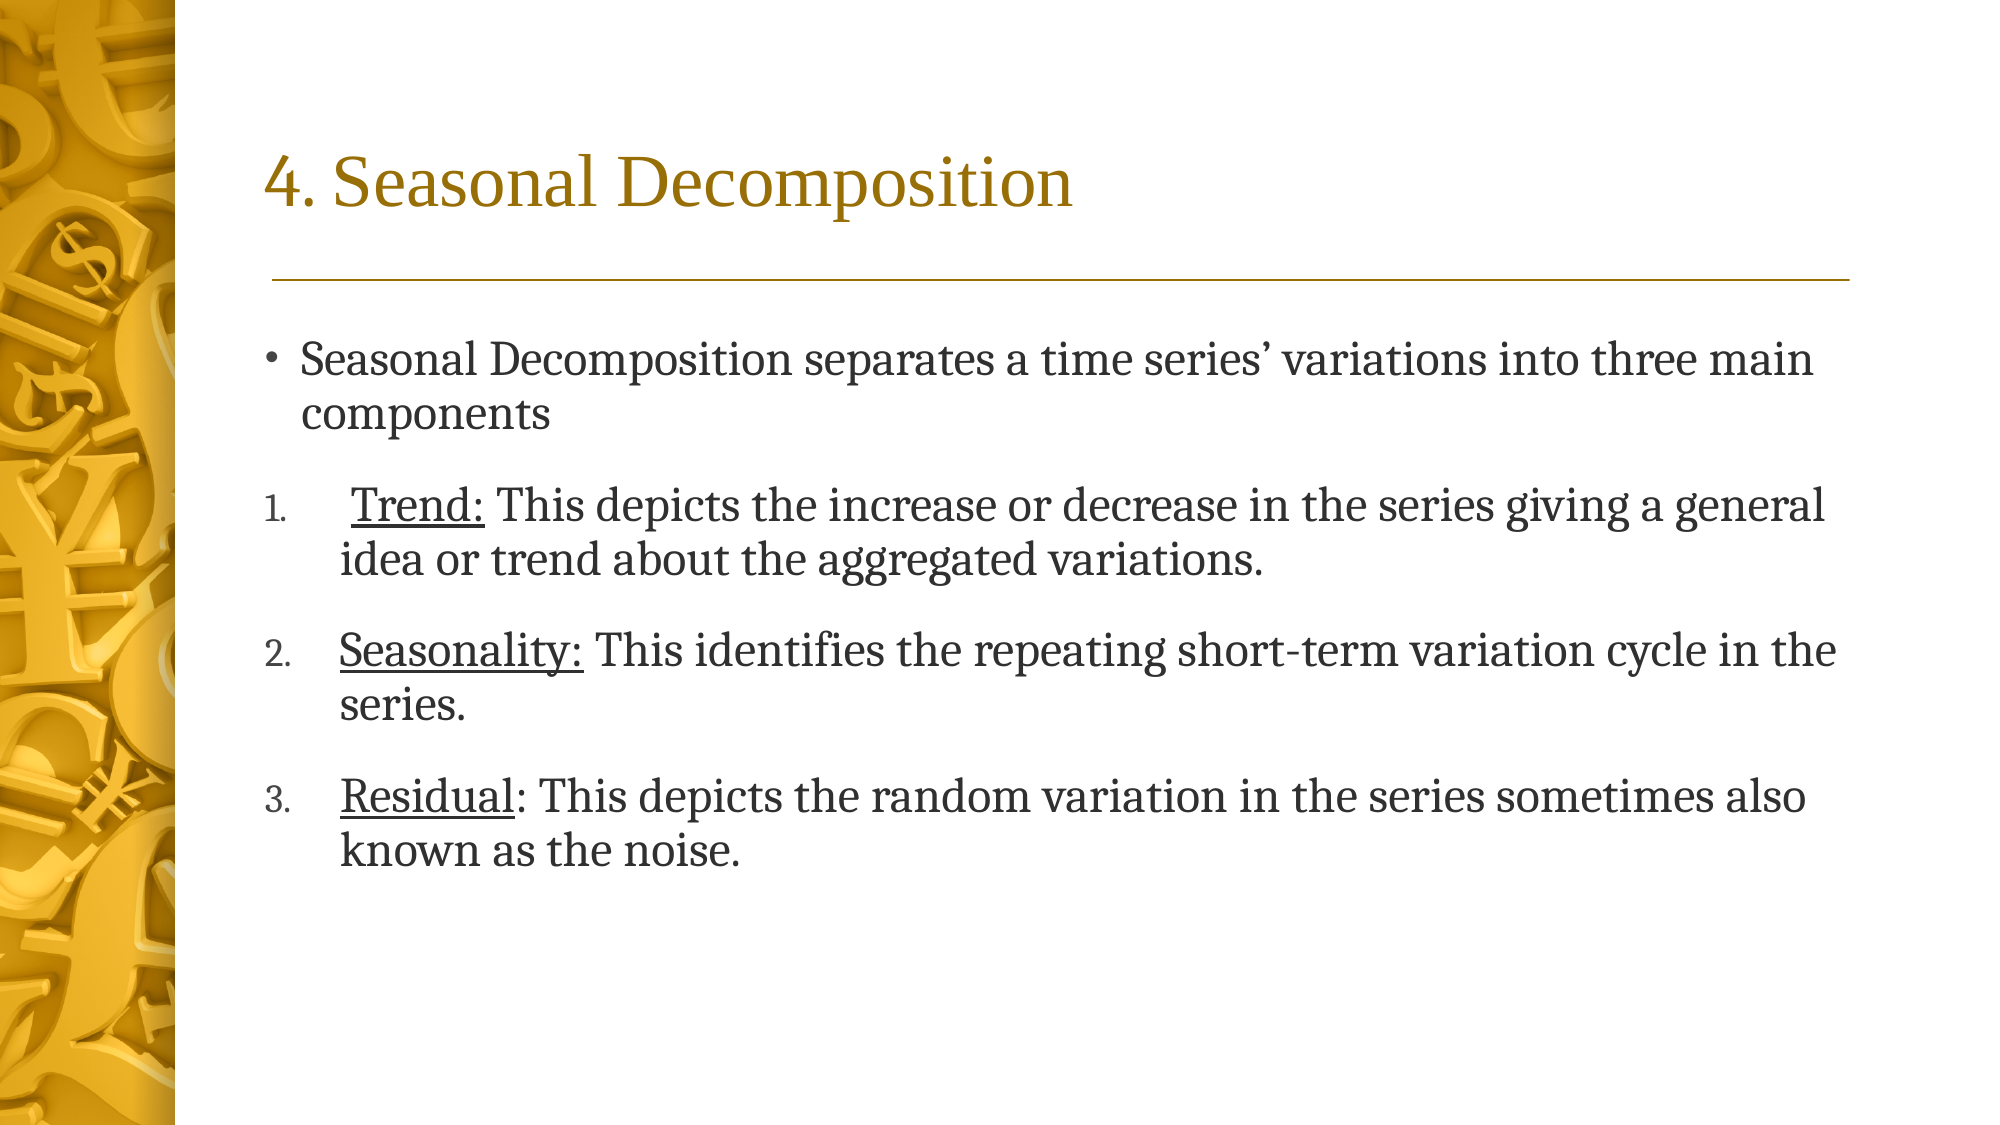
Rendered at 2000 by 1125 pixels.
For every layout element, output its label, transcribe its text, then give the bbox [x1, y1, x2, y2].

picture [0, 0, 175, 1125]
title 4. Seasonal Decomposition [249, 119, 1863, 320]
list Seasonal Decomposition separates a time series’ variations into three main components Trend: This depicts the increase or decrease in the series giving a general idea or trend about the aggregated variations. Seasonality: This identifies the repeating short-term variation cycle in the series. Residual: This depicts the random variation in the series sometimes also known as the noise. [249, 324, 1863, 1012]
